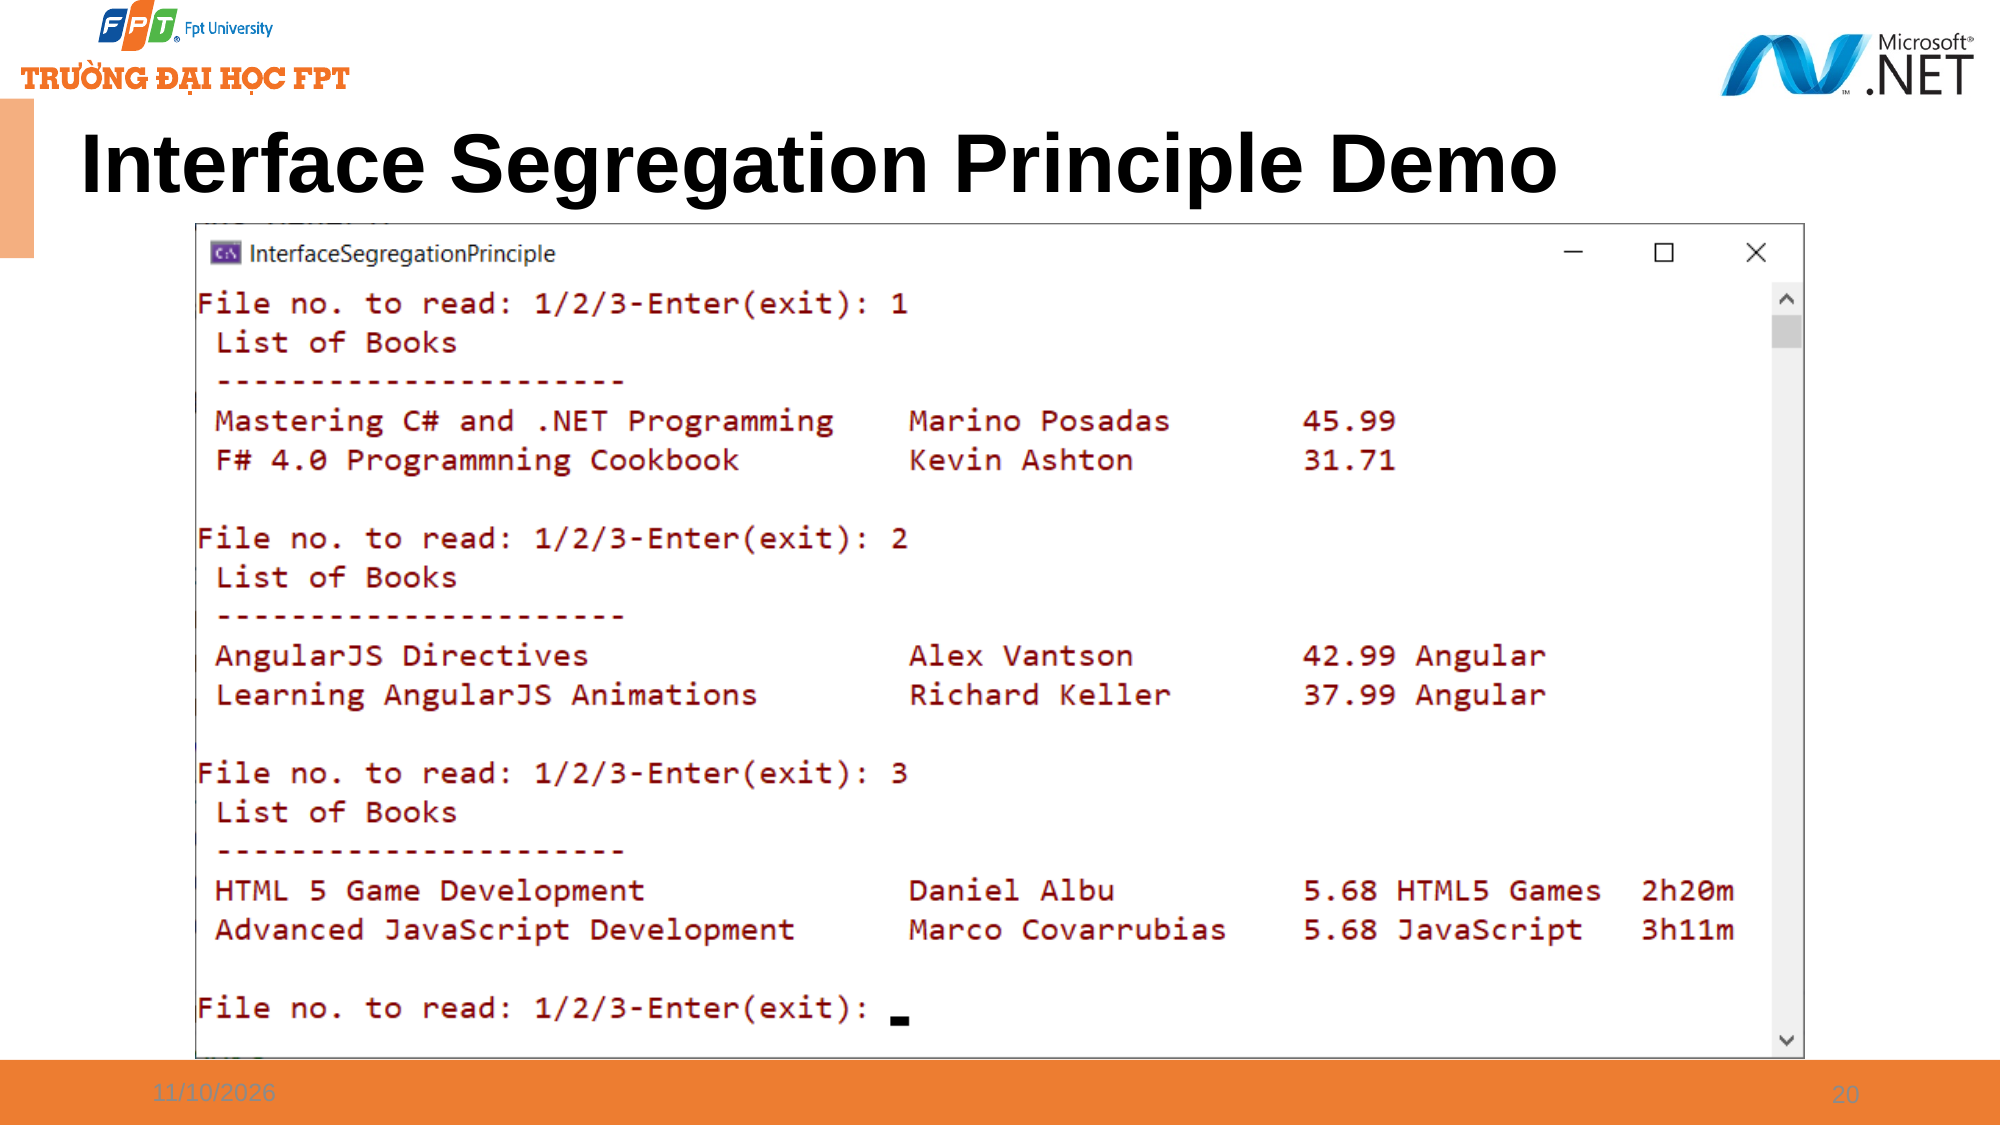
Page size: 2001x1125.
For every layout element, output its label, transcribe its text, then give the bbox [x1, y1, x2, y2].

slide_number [137, 1061, 588, 1122]
title Interface Segregation Principle Demo [65, 118, 1895, 213]
picture [1685, 0, 2001, 129]
slide_number 20 [1424, 1063, 1875, 1123]
picture [195, 223, 1805, 1059]
